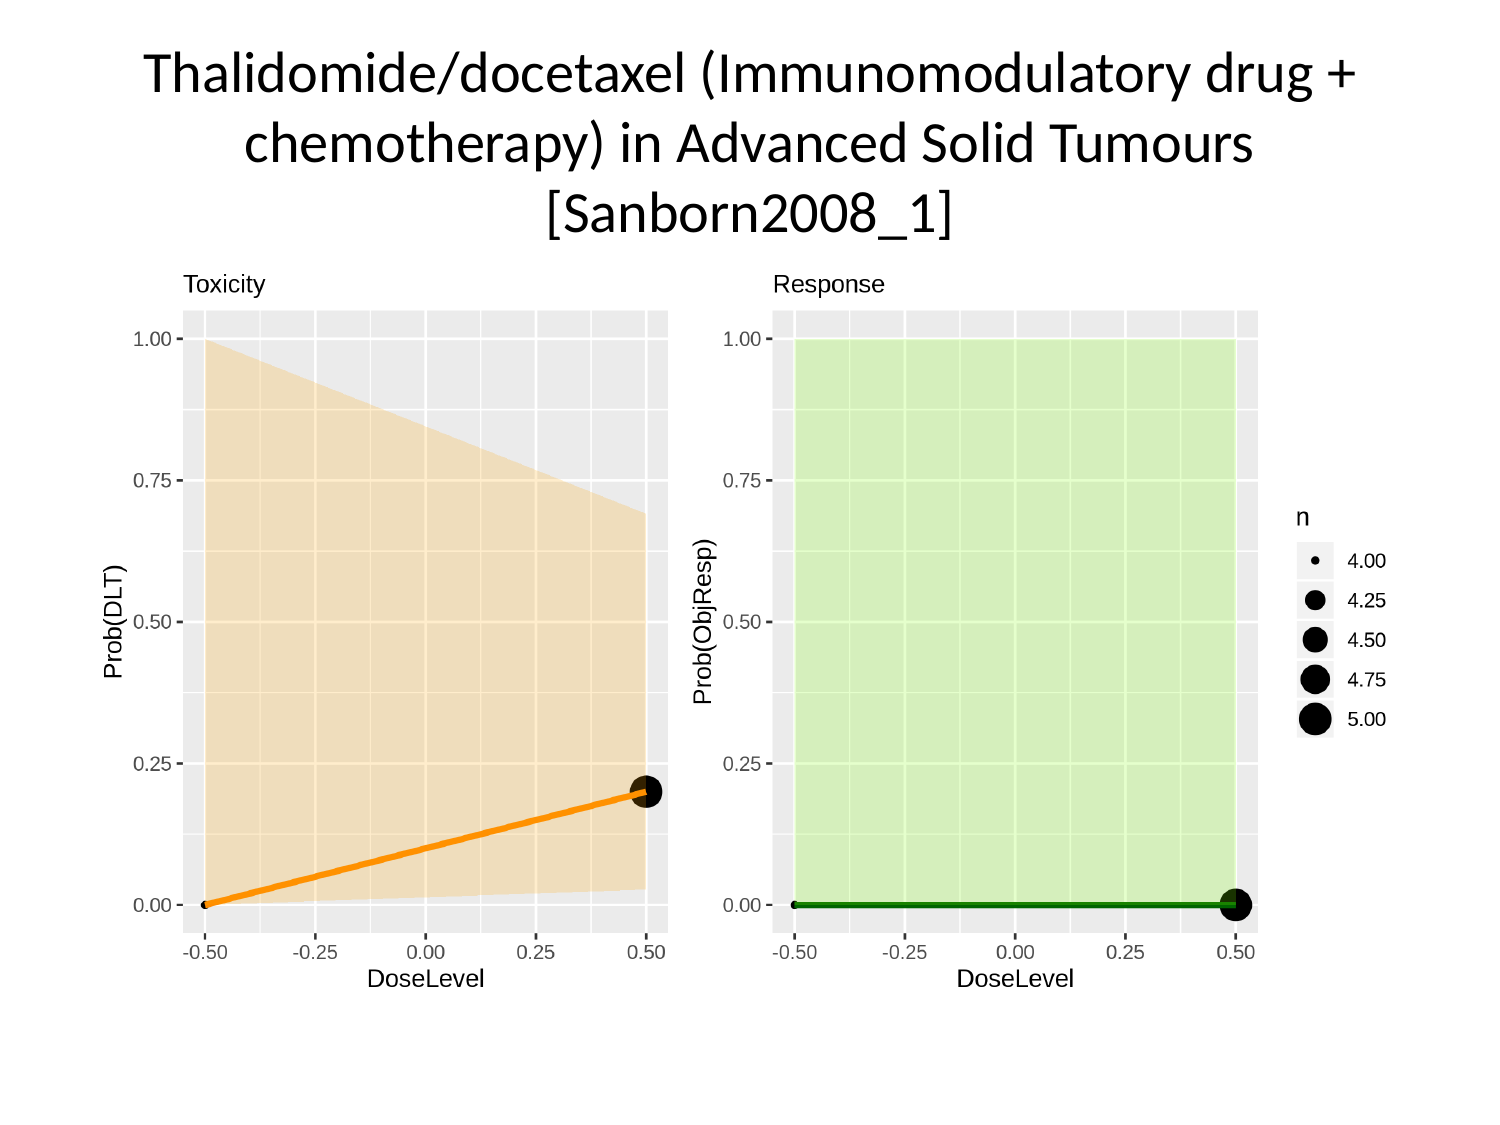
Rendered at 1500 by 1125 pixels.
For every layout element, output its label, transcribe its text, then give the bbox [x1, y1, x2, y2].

picture [91, 262, 1411, 1005]
title Thalidomide/docetaxel (Immunomodulatory drug + chemotherapy) in Advanced Solid Tumours [Sanborn2008_1] [75, 45, 1425, 233]
